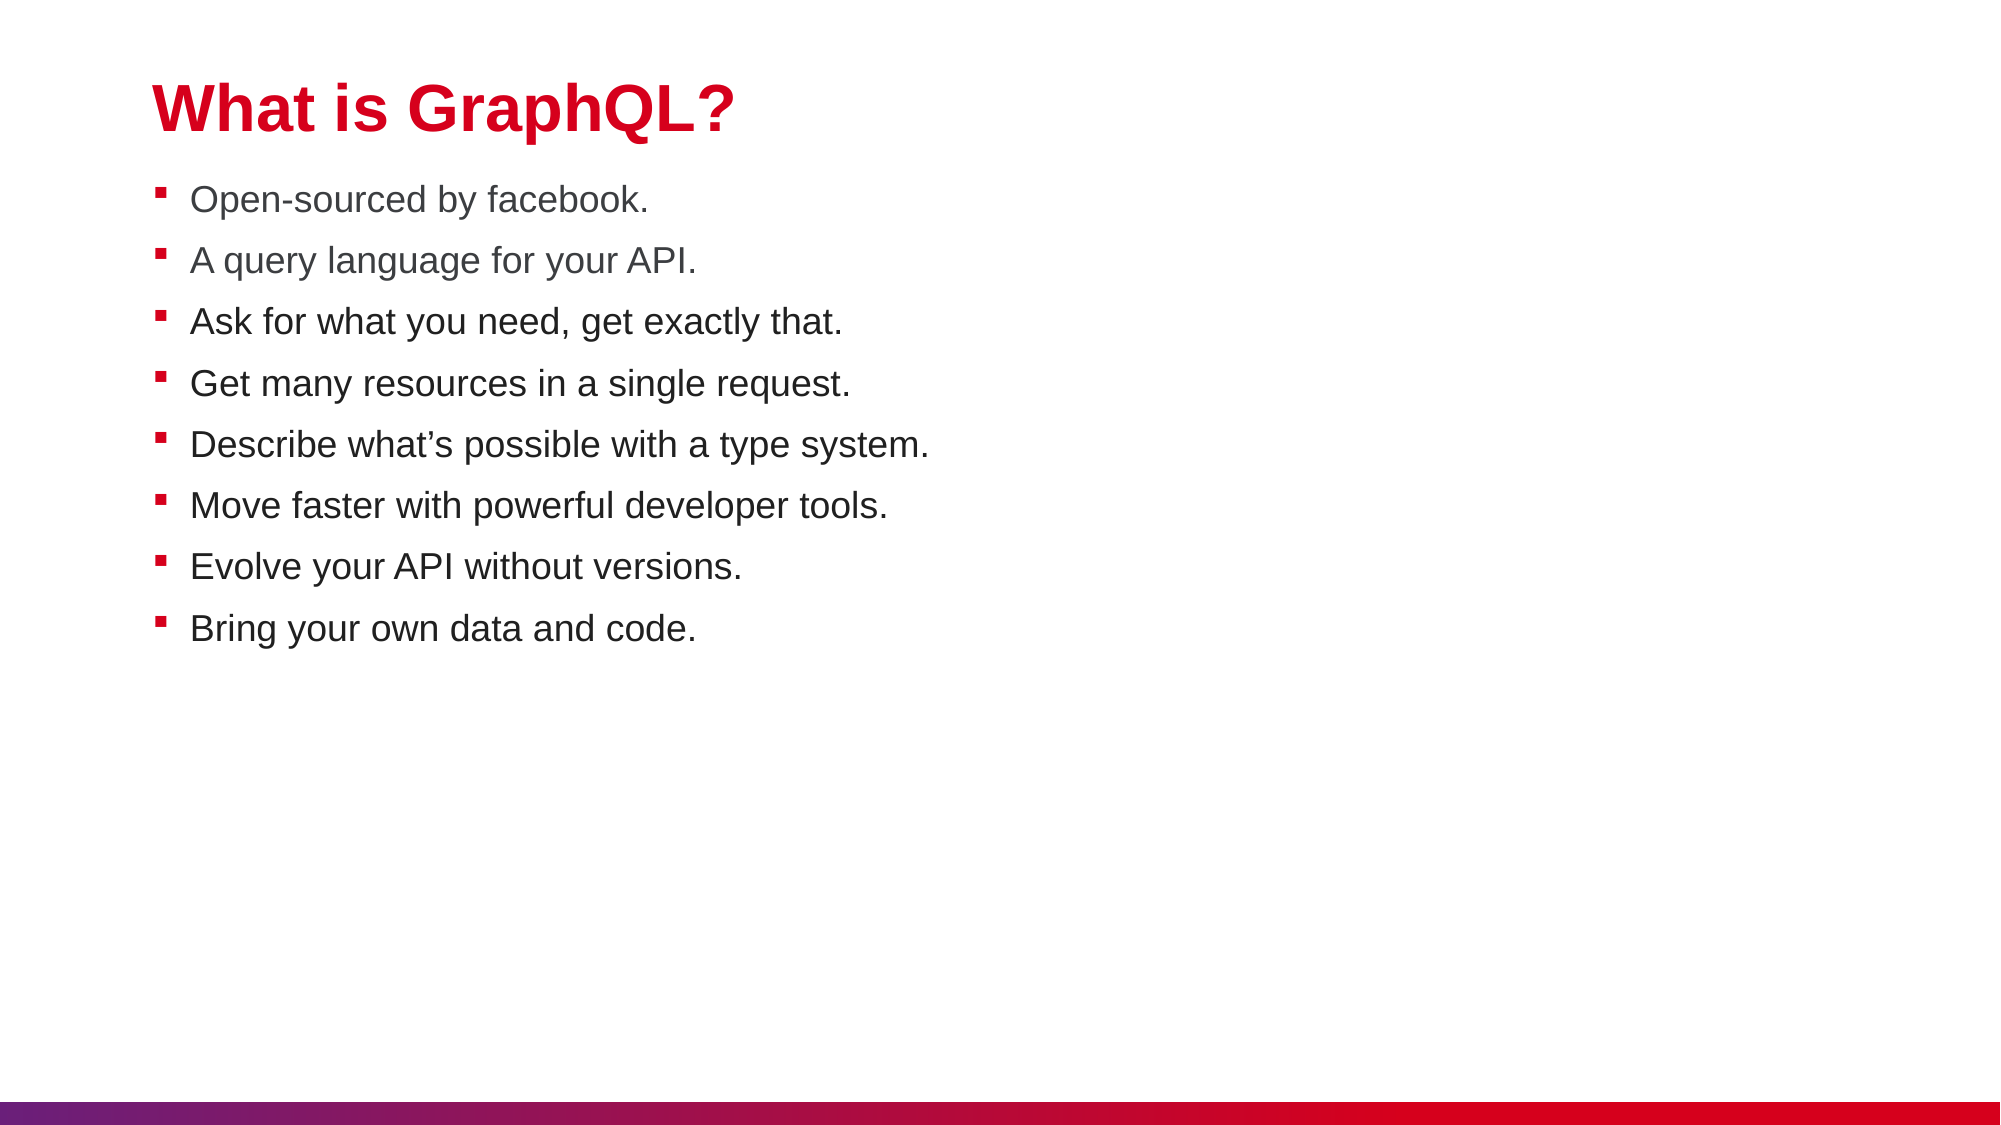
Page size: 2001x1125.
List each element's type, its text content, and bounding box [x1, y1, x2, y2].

title What is GraphQL? [137, 66, 1826, 155]
list Open-sourced by facebook. A query language for your API. Ask for what you need, get exactly that. Get many resources in a single request. Describe what’s possible with a type system. Move faster with powerful developer tools. Evolve your API without versions. Bring your own data and code. [137, 172, 1826, 932]
